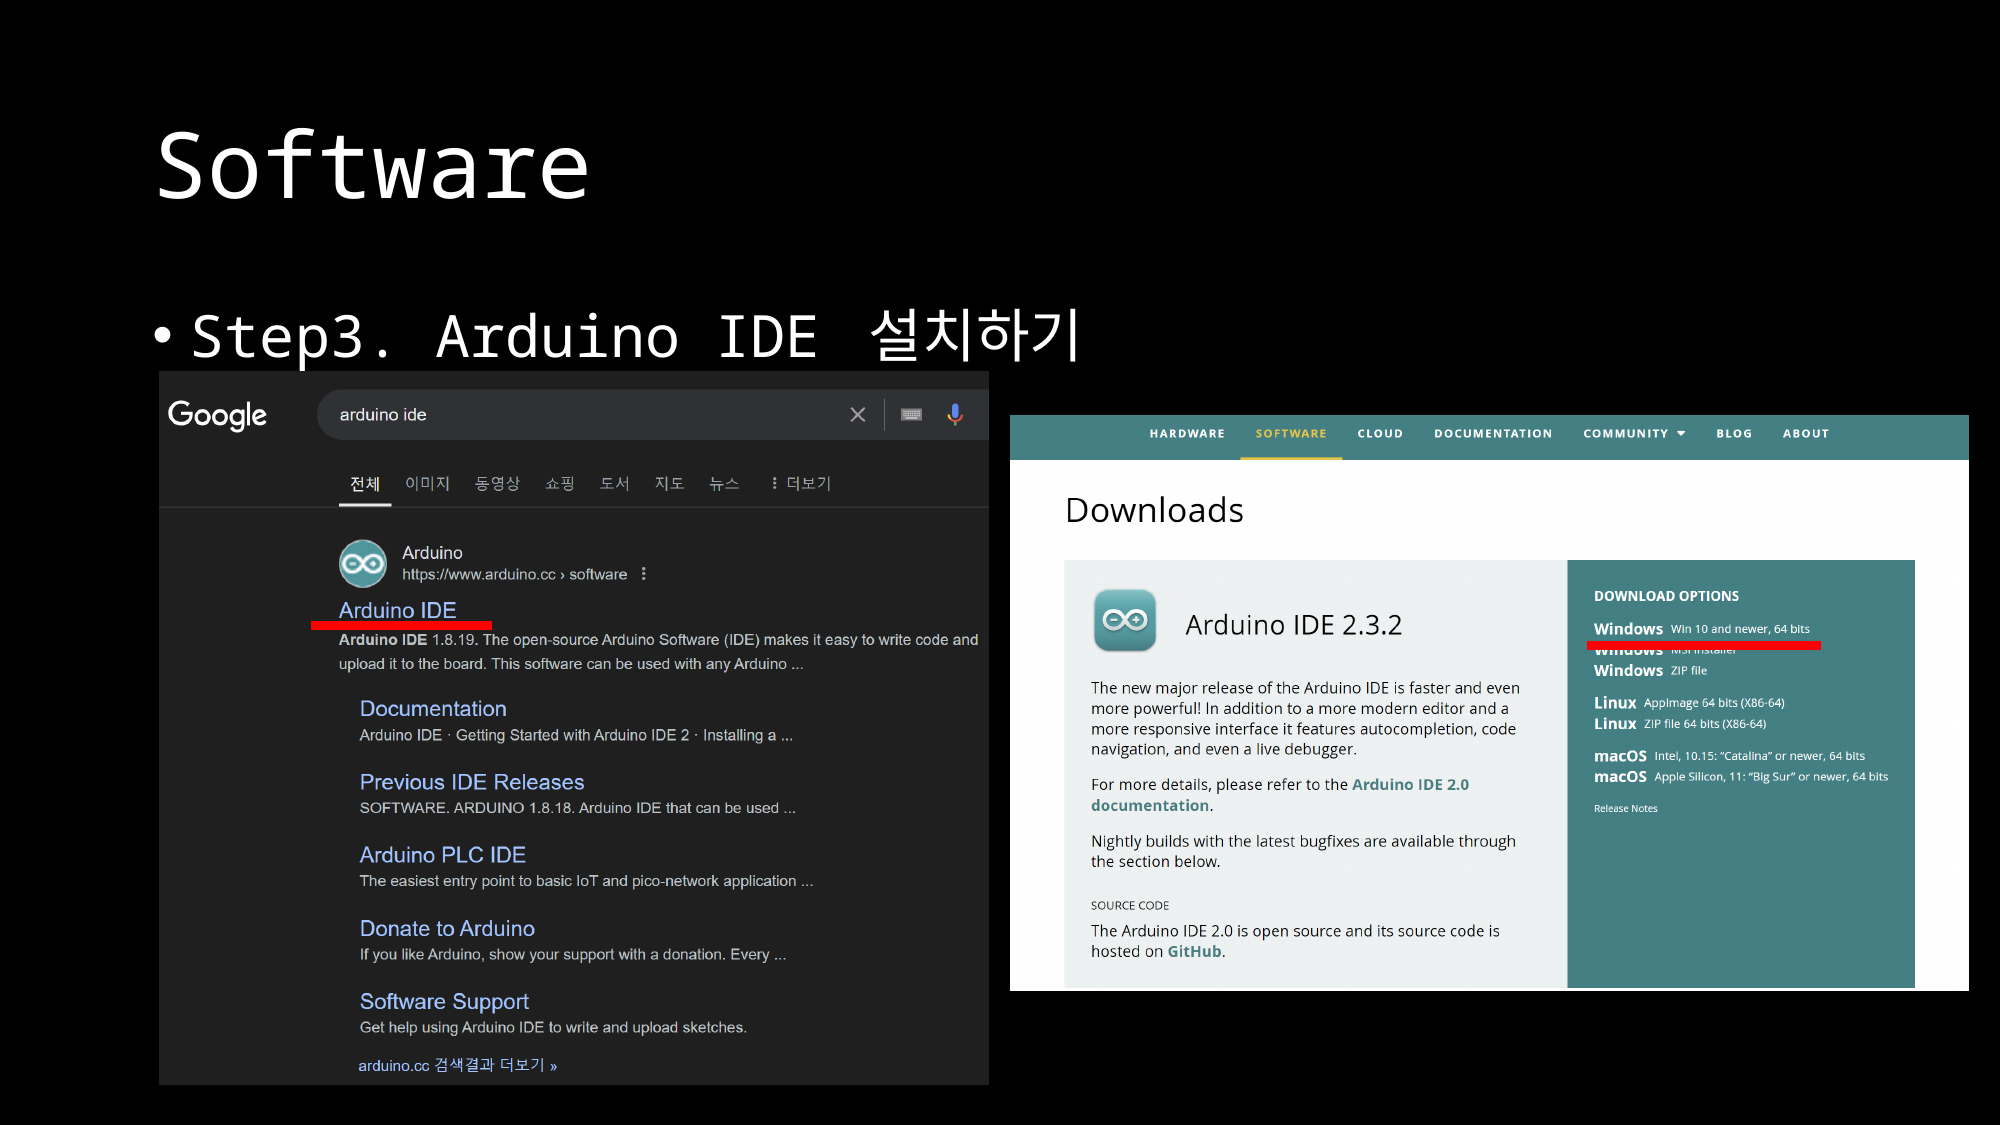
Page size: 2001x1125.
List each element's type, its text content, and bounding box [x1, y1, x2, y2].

picture [1010, 414, 1969, 992]
title Software [137, 59, 1863, 278]
list Step3. Arduino IDE 설치하기 [137, 299, 1863, 1014]
picture [158, 371, 990, 1085]
